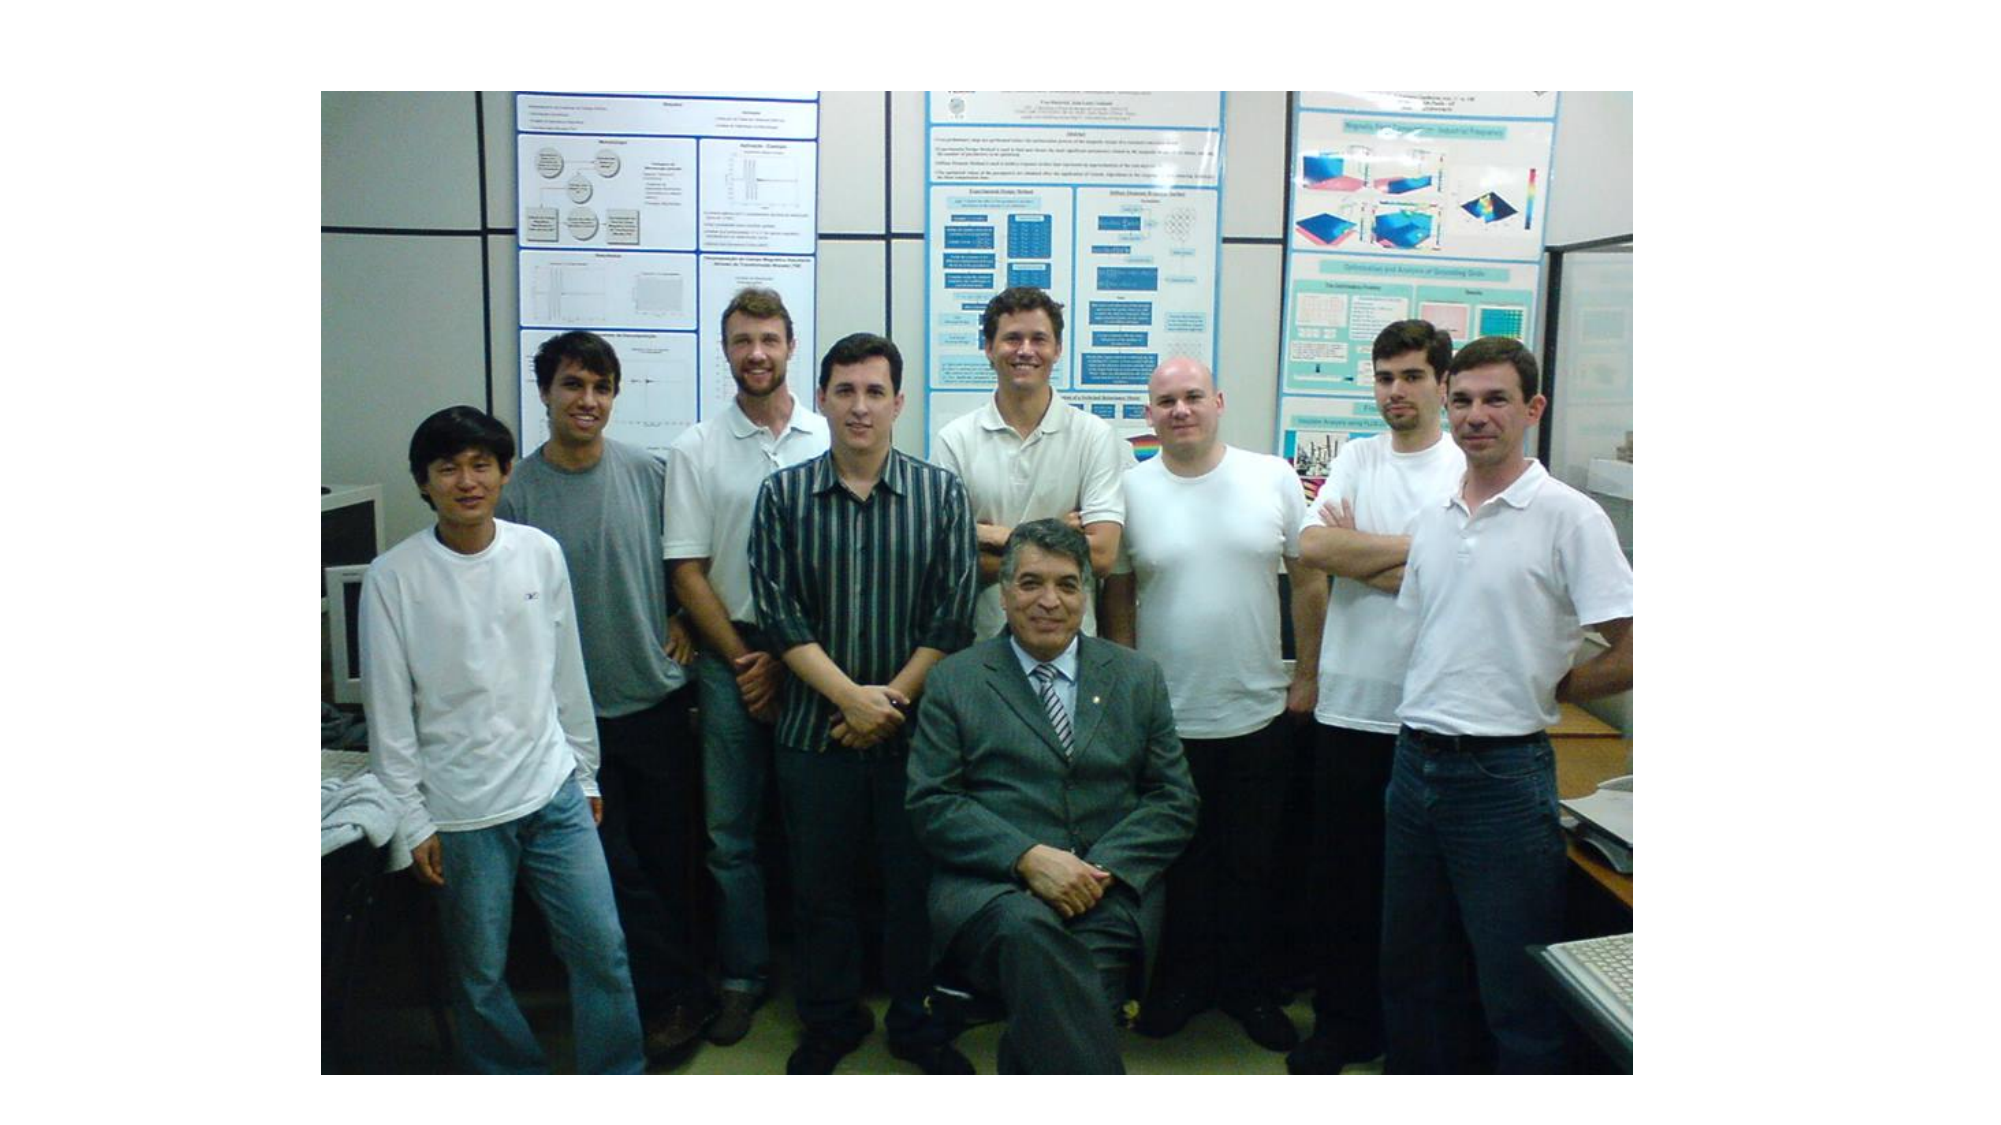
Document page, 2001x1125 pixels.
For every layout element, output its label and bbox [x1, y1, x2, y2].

picture [321, 91, 1633, 1075]
